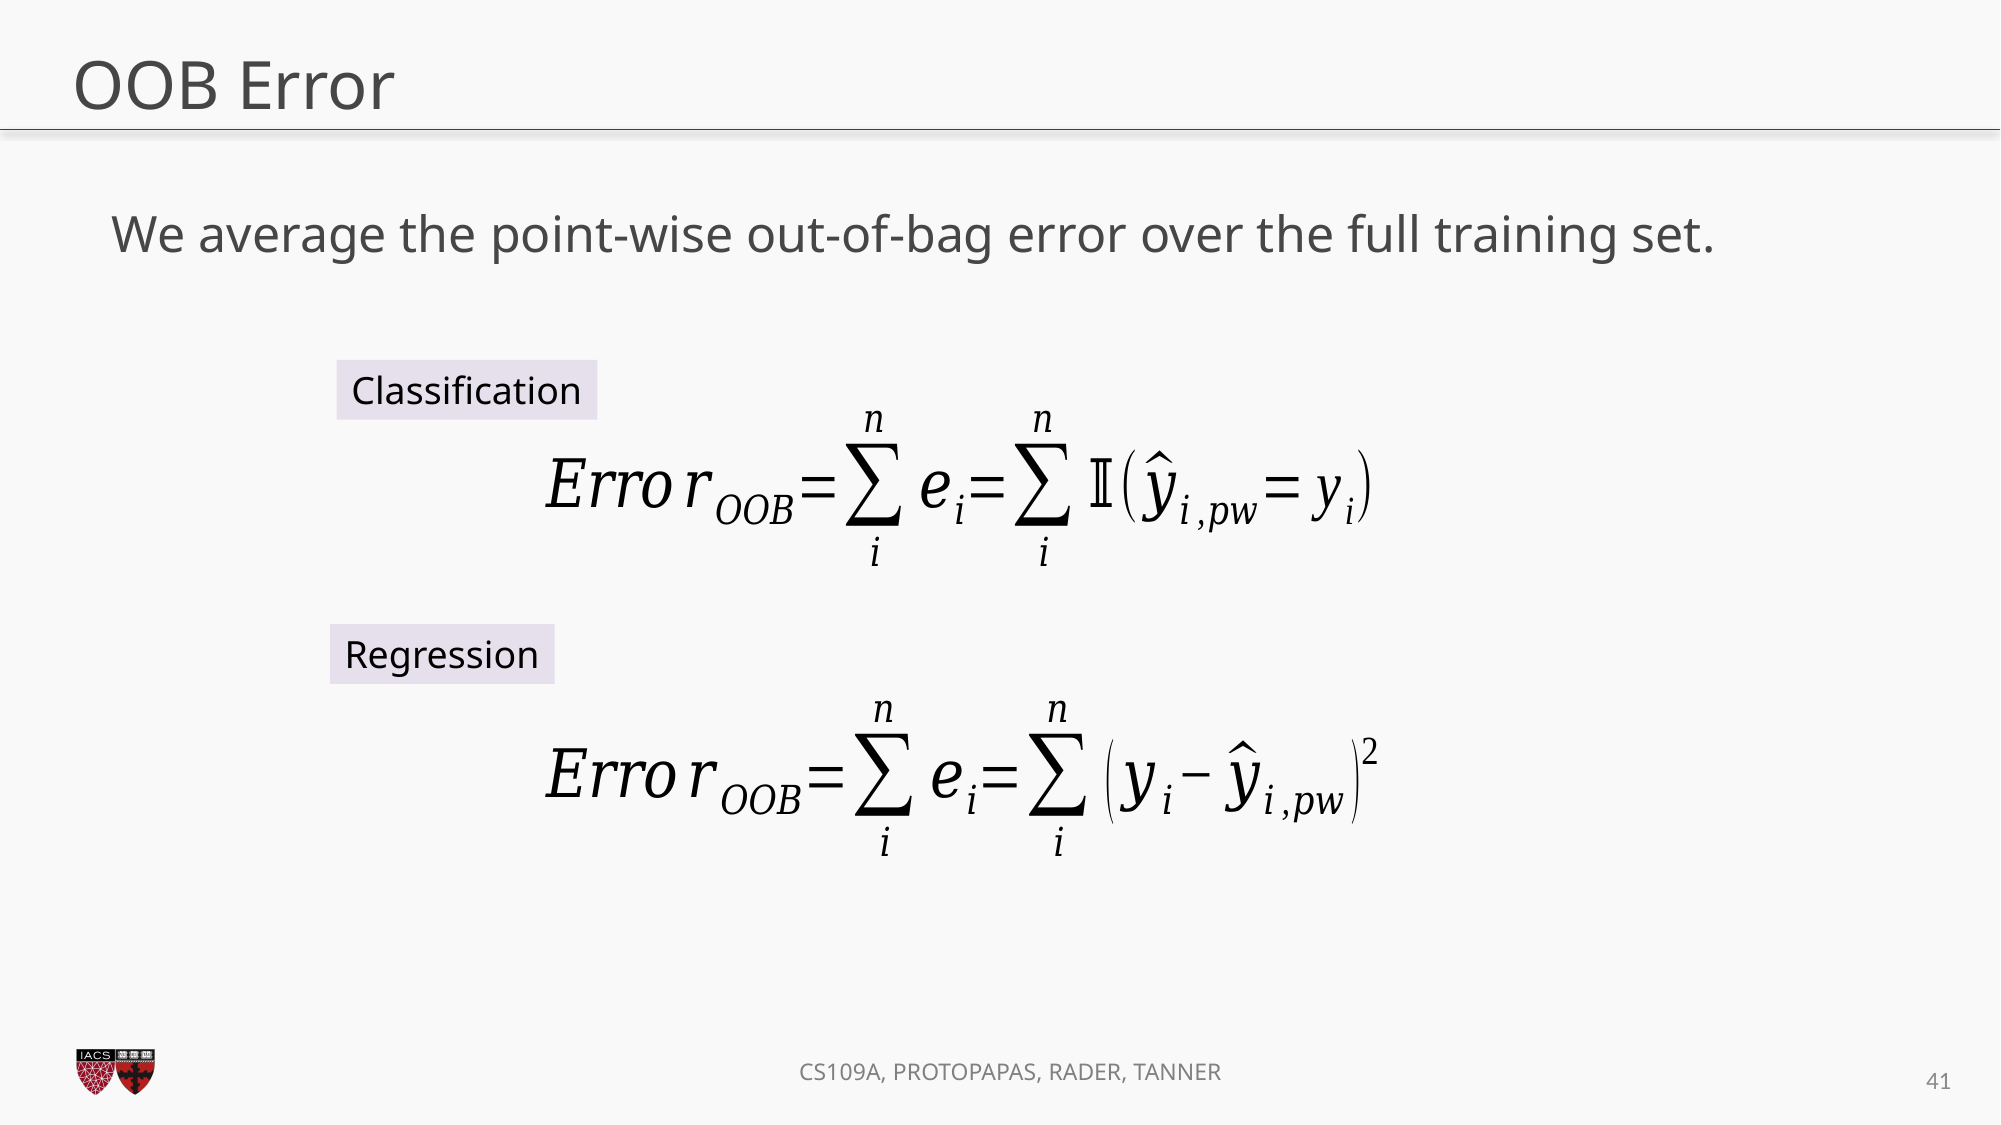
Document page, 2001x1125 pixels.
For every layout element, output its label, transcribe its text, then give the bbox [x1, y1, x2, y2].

text_box Regression [329, 624, 555, 684]
slide_number 41 [1500, 1050, 1967, 1110]
list We average the point-wise out-of-bag error over the full training set. [97, 195, 1903, 542]
text_box Classification [336, 359, 598, 420]
title OOB Error [57, 35, 1943, 162]
picture [75, 1049, 155, 1095]
